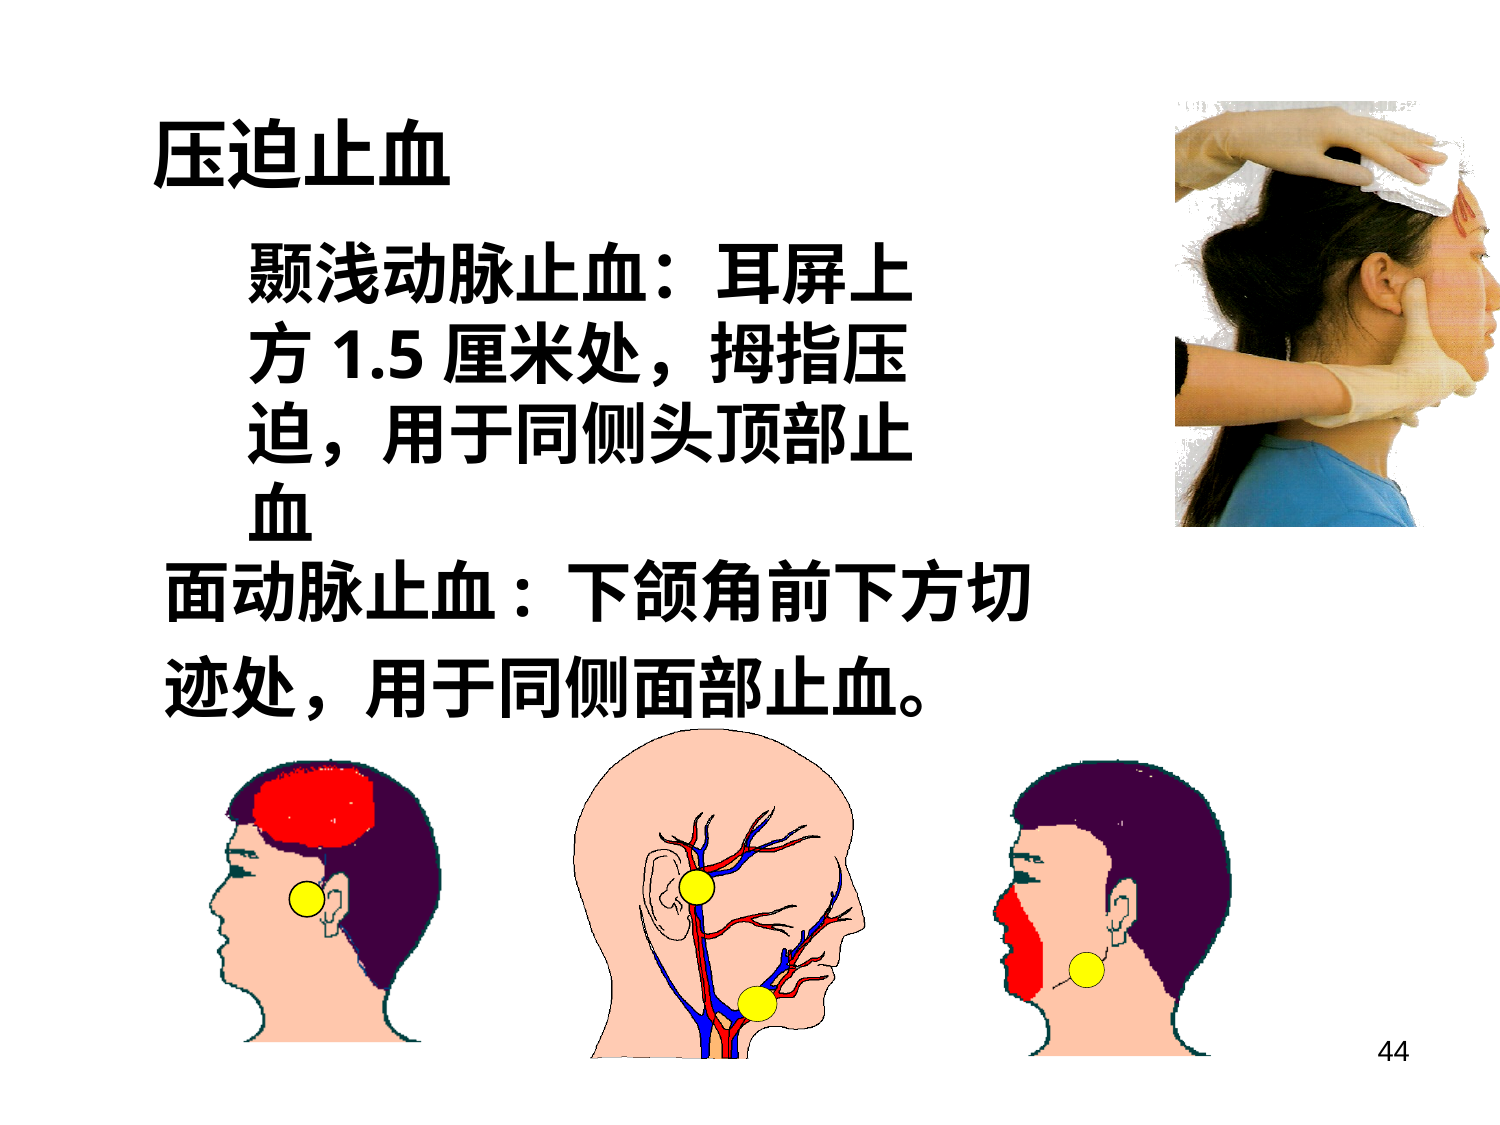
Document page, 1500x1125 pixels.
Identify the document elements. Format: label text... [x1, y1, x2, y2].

text_box 面动脉止血: 下颌角前下方切迹处，用于同侧面部止血。 [149, 526, 1105, 734]
text_box 颞浅动脉止血：耳屏上方1.5厘米处，拇指压迫，用于同侧头顶部止血 [233, 224, 984, 560]
picture [962, 727, 1294, 1094]
picture [572, 727, 904, 1059]
text_box 压迫止血 [137, 99, 904, 205]
picture [192, 751, 467, 1062]
picture [1174, 101, 1500, 527]
slide_number 44 [1074, 1024, 1425, 1103]
